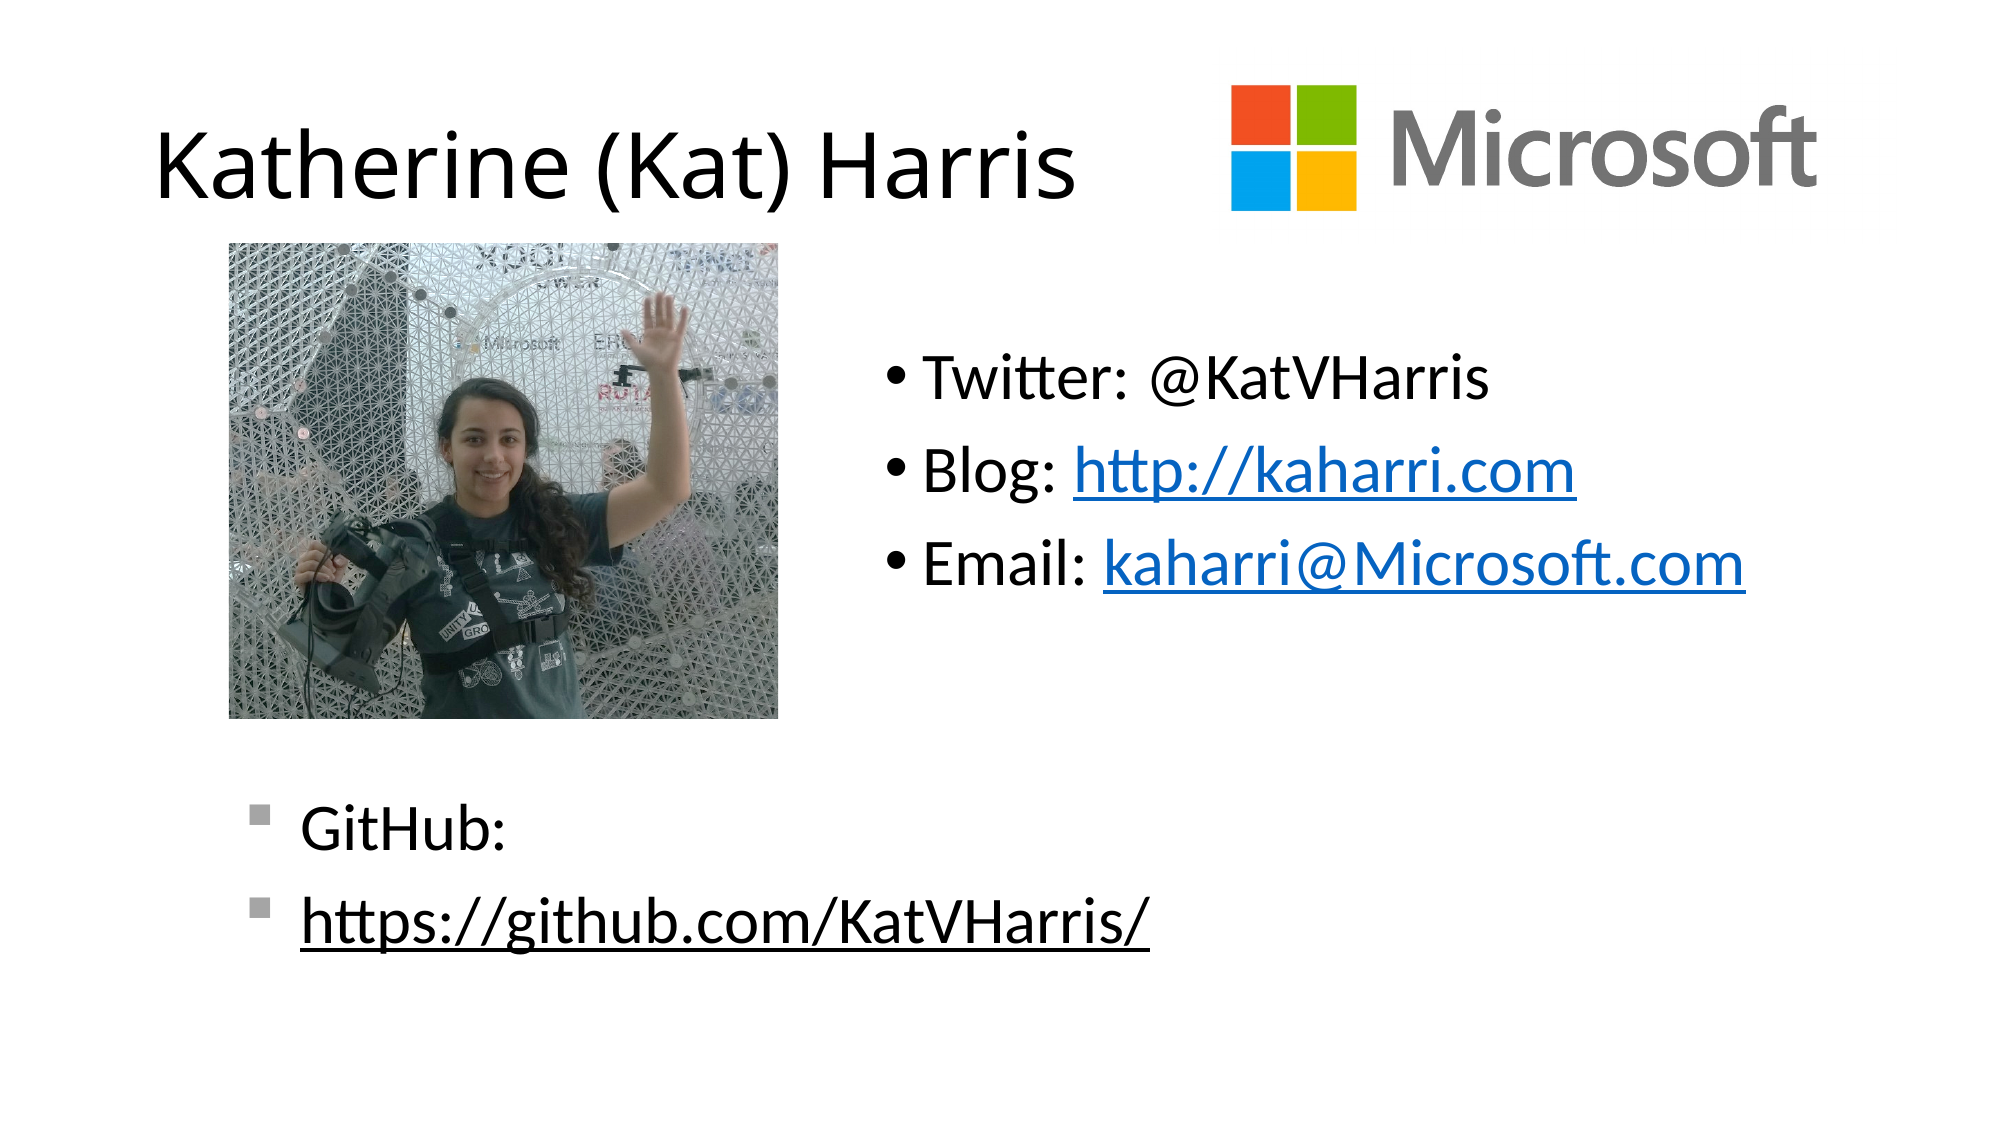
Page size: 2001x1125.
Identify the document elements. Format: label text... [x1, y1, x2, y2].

picture [1212, 47, 1897, 244]
title Katherine (Kat) Harris [137, 59, 1863, 278]
picture [228, 243, 779, 719]
list Twitter: @KatVHarris Blog: http://kaharri.com Email: kaharri@Microsoft.com [869, 334, 1863, 867]
text_box GitHub: https://github.com/KatVHarris/ [228, 776, 1548, 967]
